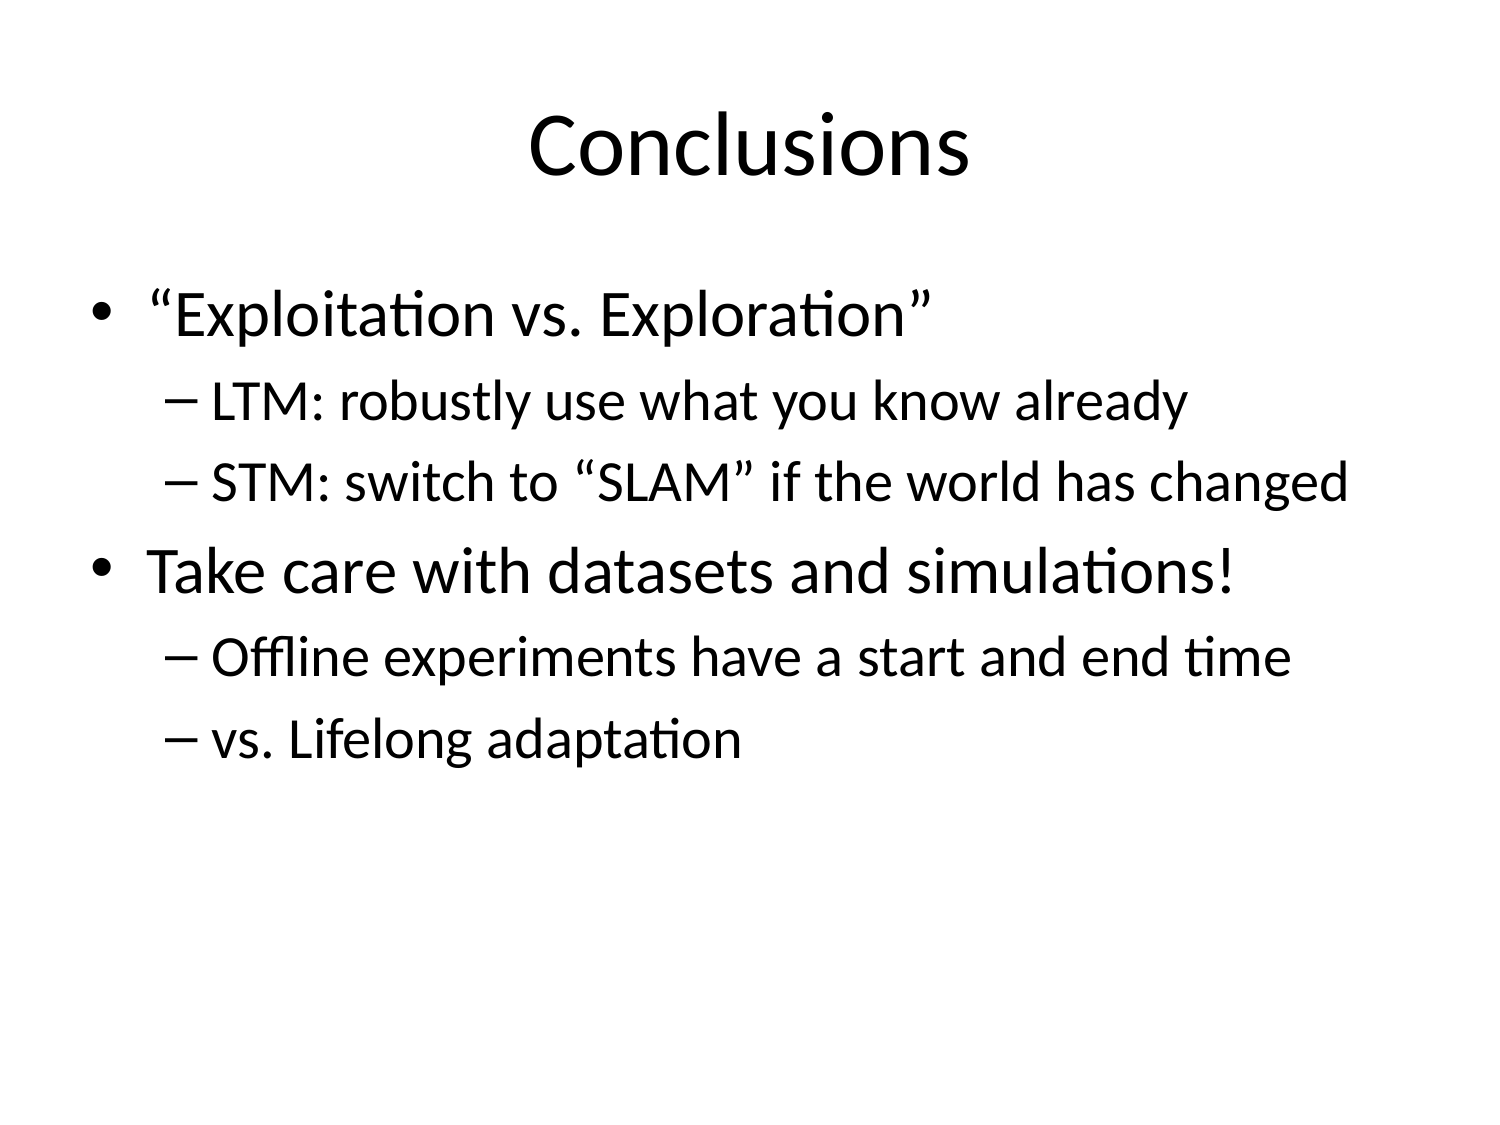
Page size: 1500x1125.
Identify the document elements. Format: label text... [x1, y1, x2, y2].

list “Exploitation vs. Exploration” LTM: robustly use what you know already STM: switch to “SLAM” if the world has changed Take care with datasets and simulations! Offline experiments have a start and end time vs. Lifelong adaptation [75, 262, 1425, 1005]
title Conclusions [75, 45, 1425, 233]
